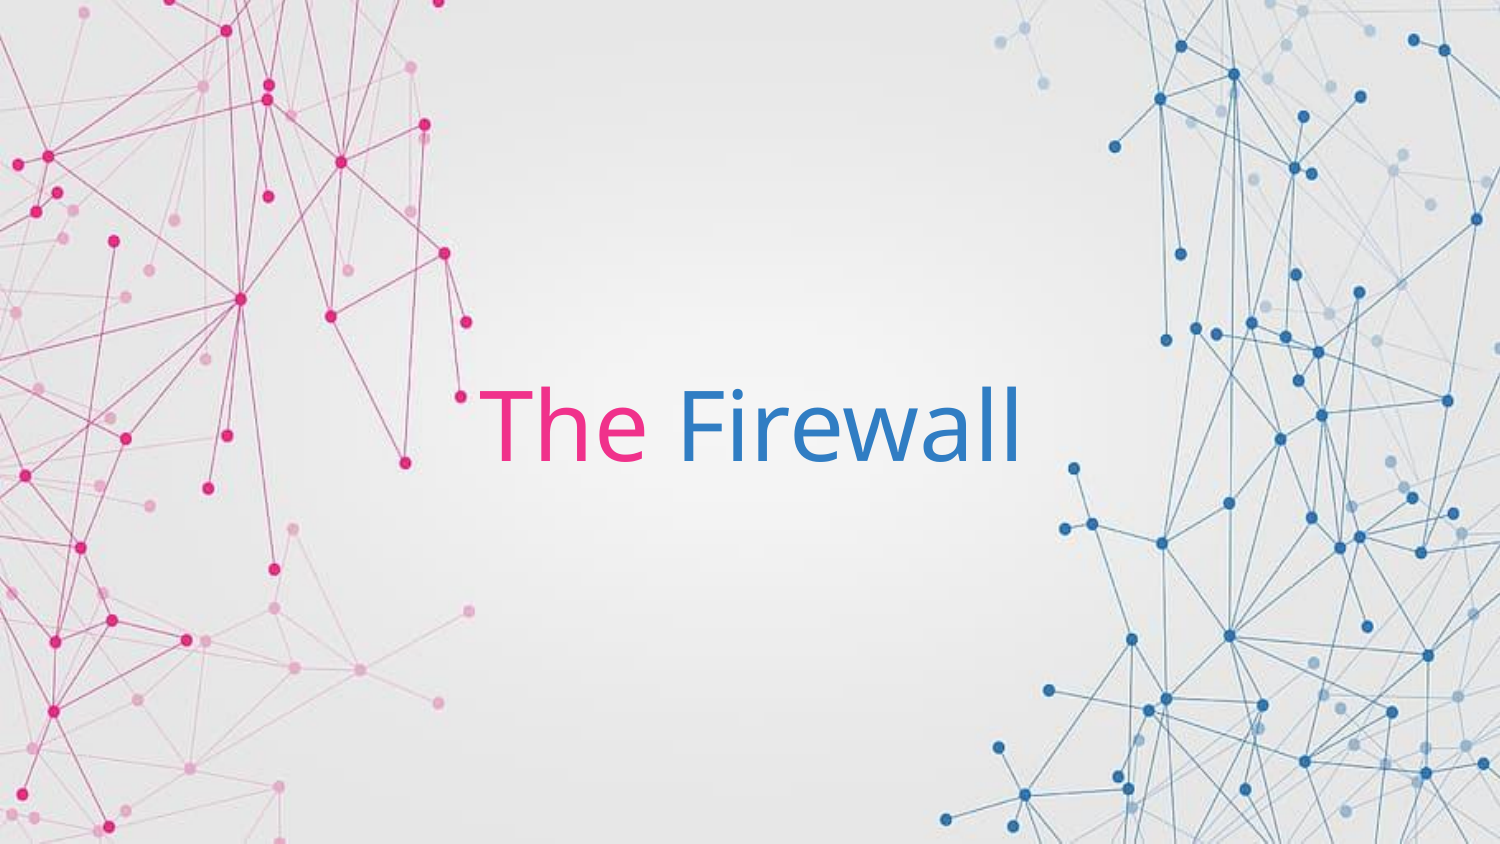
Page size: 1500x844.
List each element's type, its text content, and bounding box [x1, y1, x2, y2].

text_box The Firewall [464, 348, 1071, 482]
picture [0, 0, 1500, 844]
